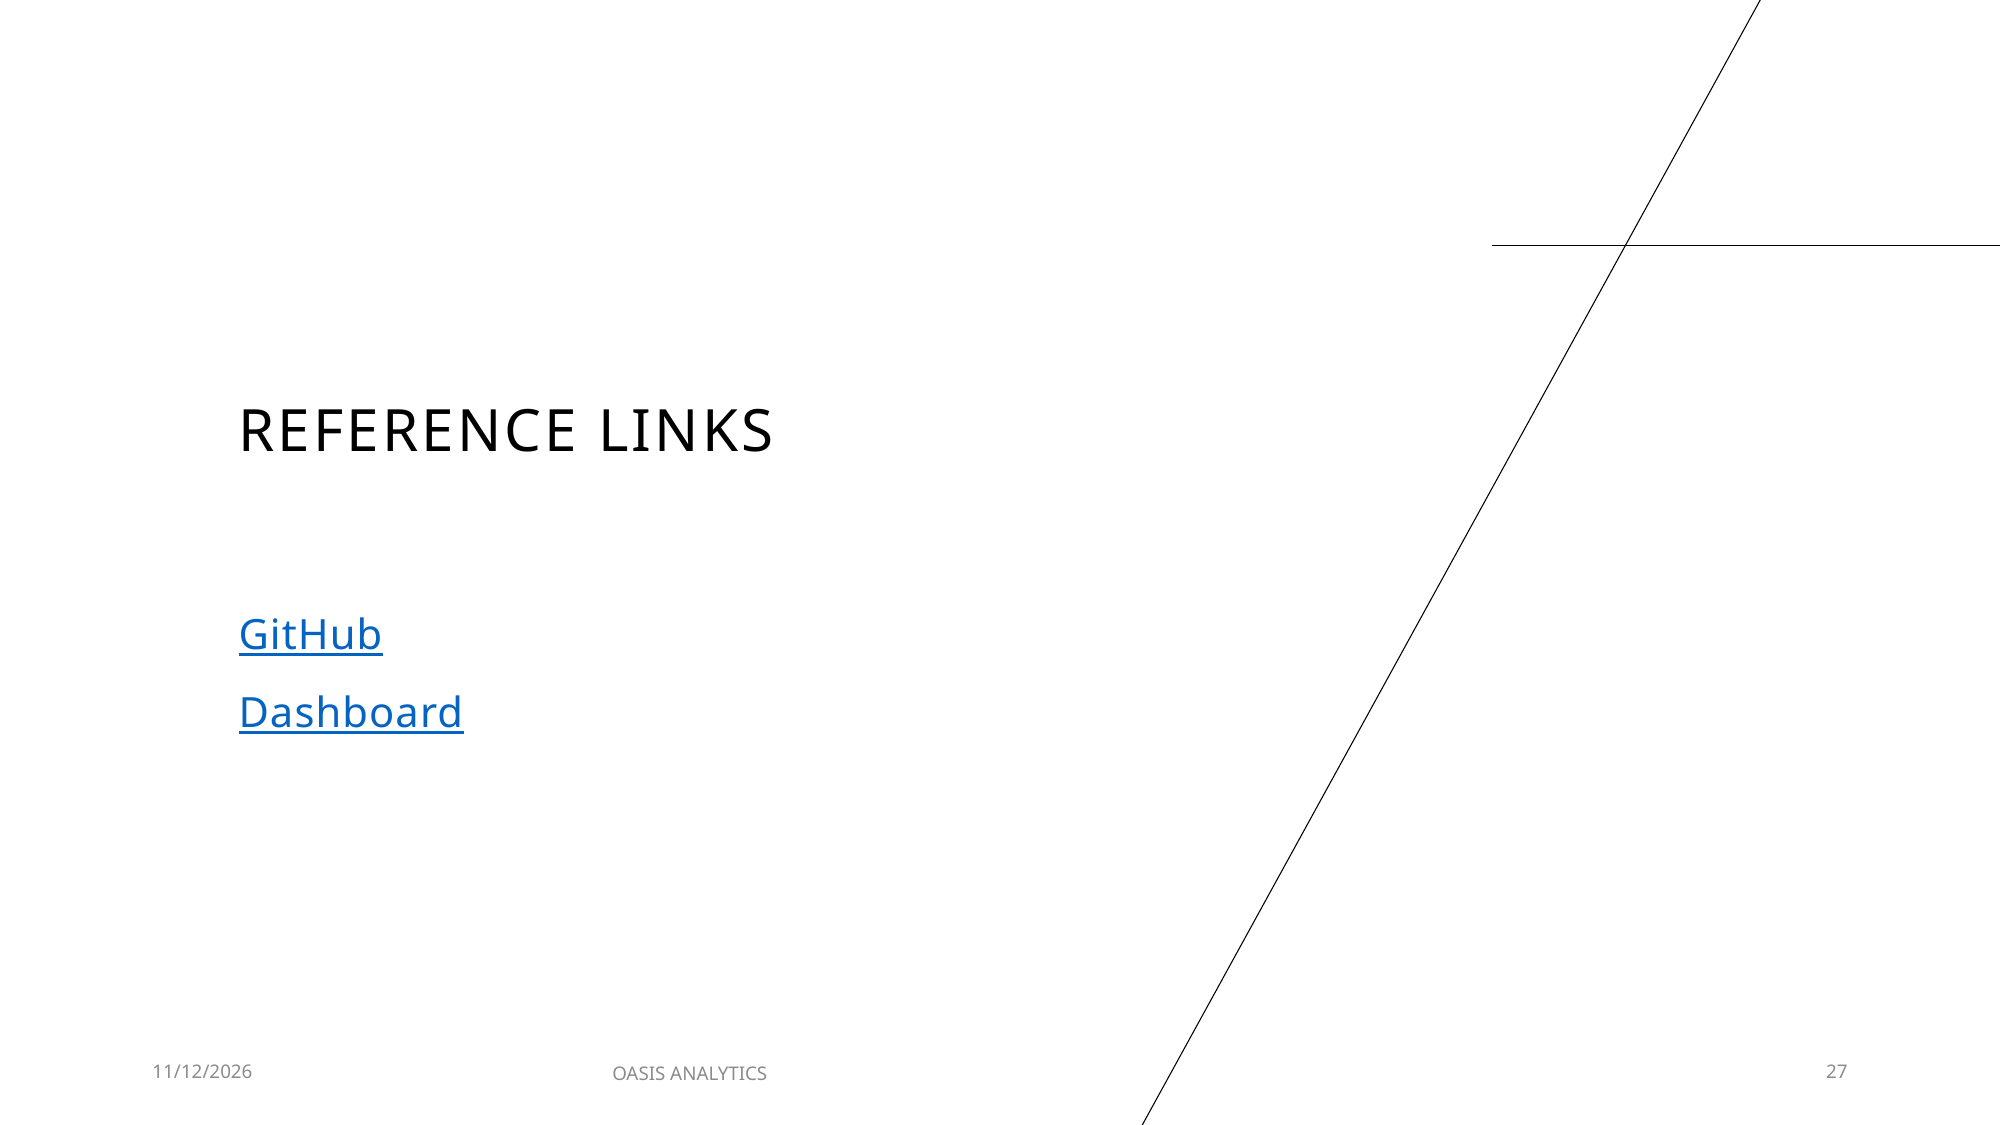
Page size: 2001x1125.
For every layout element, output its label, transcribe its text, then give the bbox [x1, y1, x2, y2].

title Reference Links [223, 274, 1062, 472]
slide_number 27 [1412, 1042, 1863, 1103]
list GitHub Dashboard [223, 600, 1062, 851]
footer OASIS ANALYTICS [404, 1042, 975, 1103]
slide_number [137, 1042, 338, 1103]
